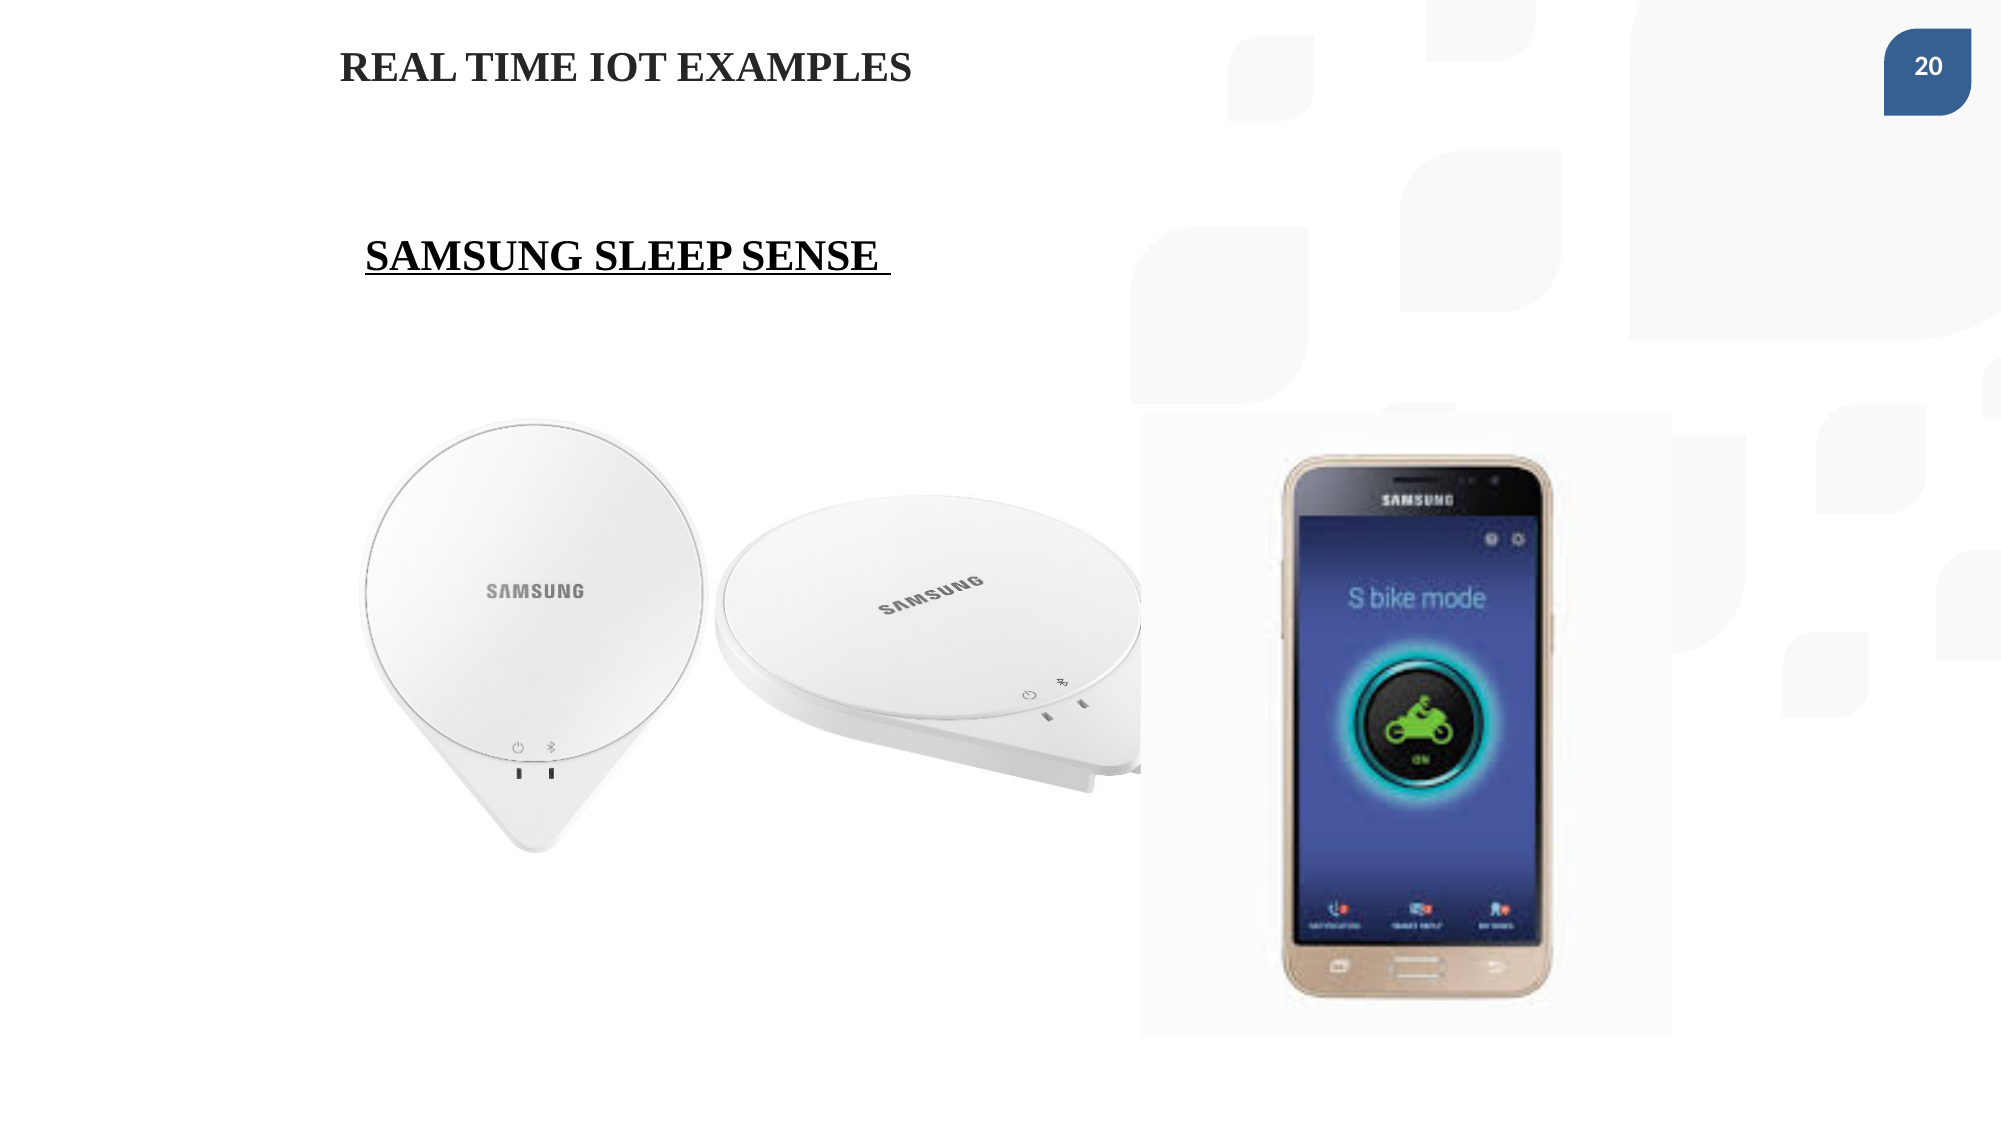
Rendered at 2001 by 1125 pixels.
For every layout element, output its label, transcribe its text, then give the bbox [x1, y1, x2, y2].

text_box REAL TIME IOT EXAMPLES [324, 37, 1704, 150]
title SAMSUNG SLEEP SENSE [350, 200, 1729, 313]
picture [349, 412, 1672, 1037]
